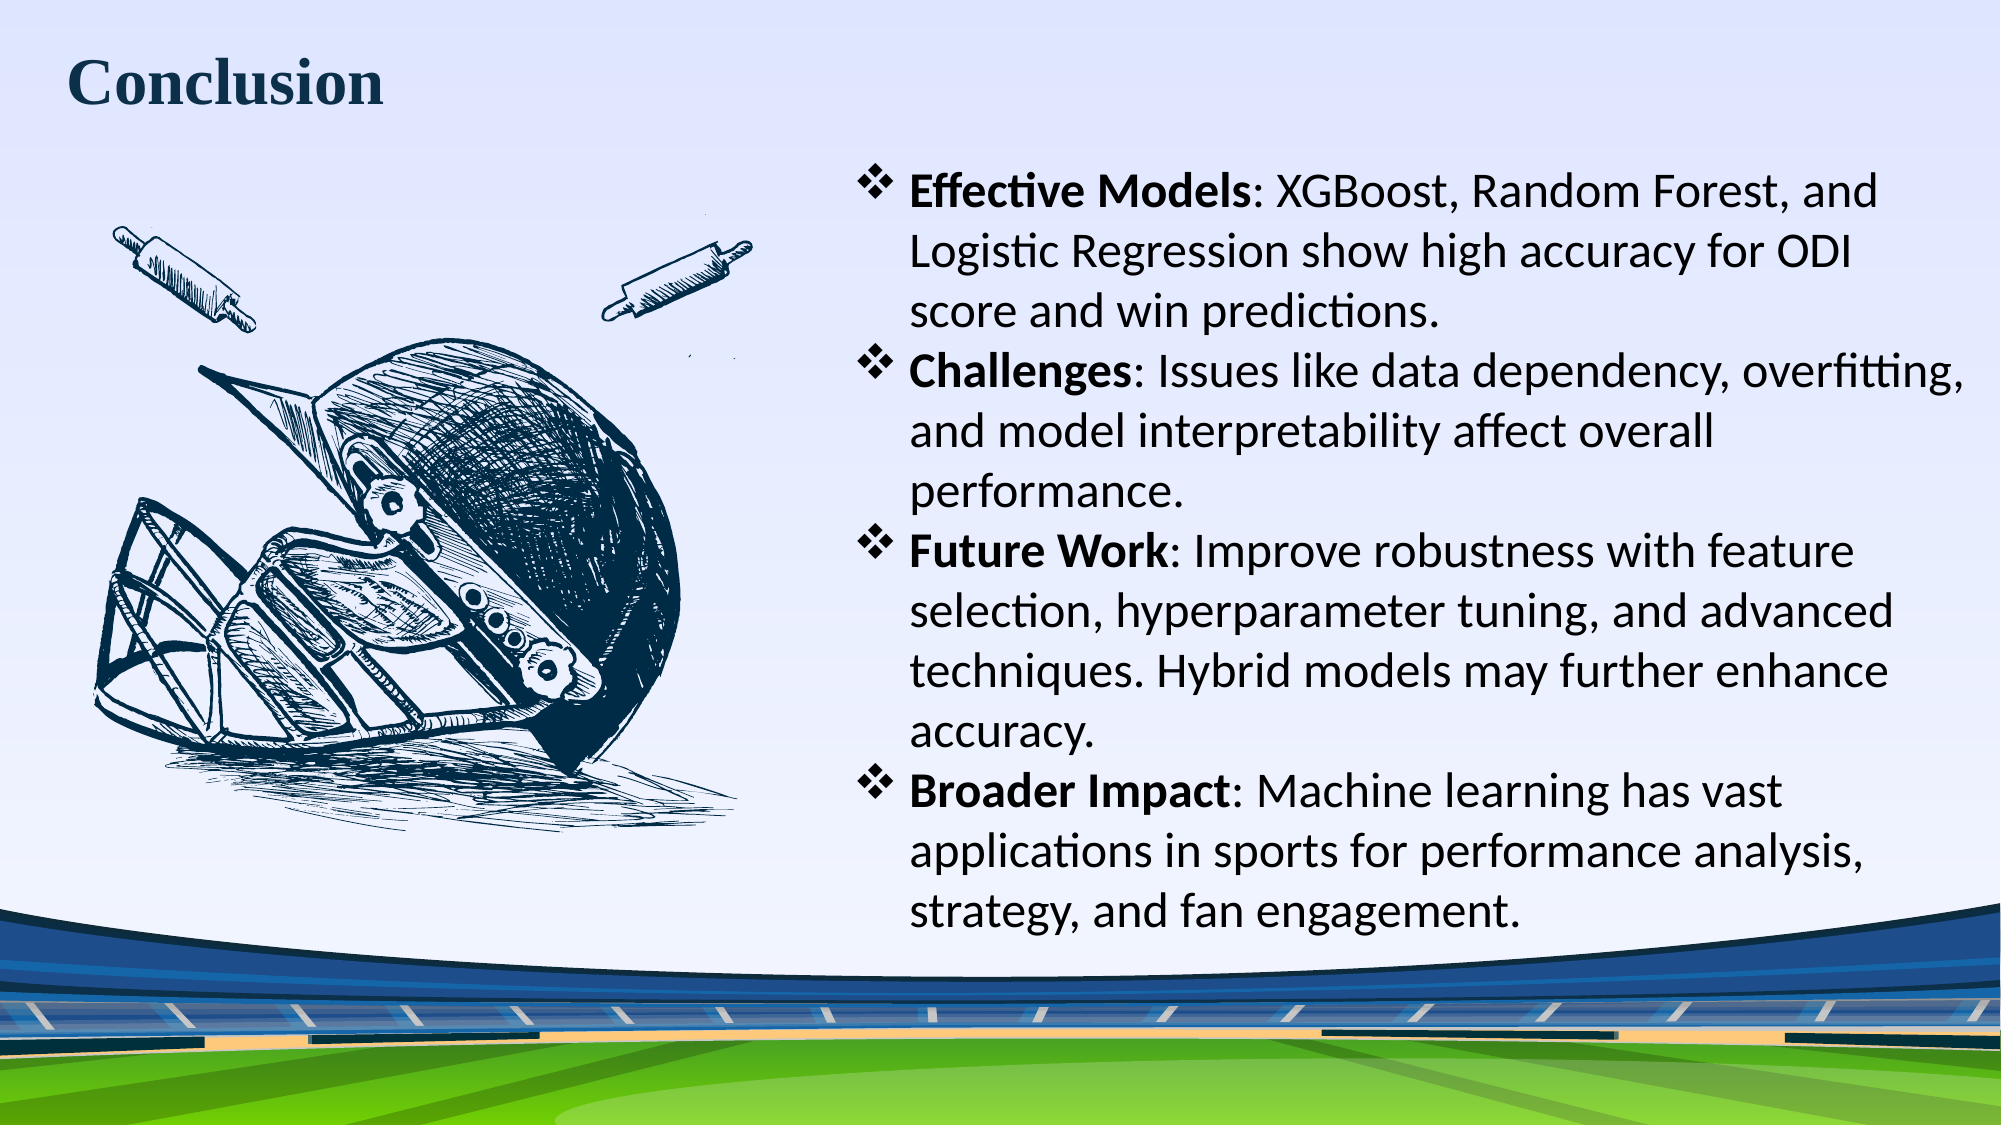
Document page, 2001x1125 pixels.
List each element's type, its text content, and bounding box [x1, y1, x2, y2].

text_box Conclusion [51, 30, 1518, 126]
text_box Effective Models: XGBoost, Random Forest, and Logistic Regression show high accuracy for ODI score and win predictions. Challenges: Issues like data dependency, overfitting, and model interpretability affect overall performance. Future Work: Improve robustness with feature selection, hyperparameter tuning, and advanced techniques. Hybrid models may further enhance accuracy. Broader Impact: Machine learning has vast applications in sports for performance analysis, strategy, and fan engagement. [838, 149, 1983, 1005]
text_box [93, 337, 738, 833]
text_box [601, 240, 753, 322]
text_box [112, 225, 257, 334]
